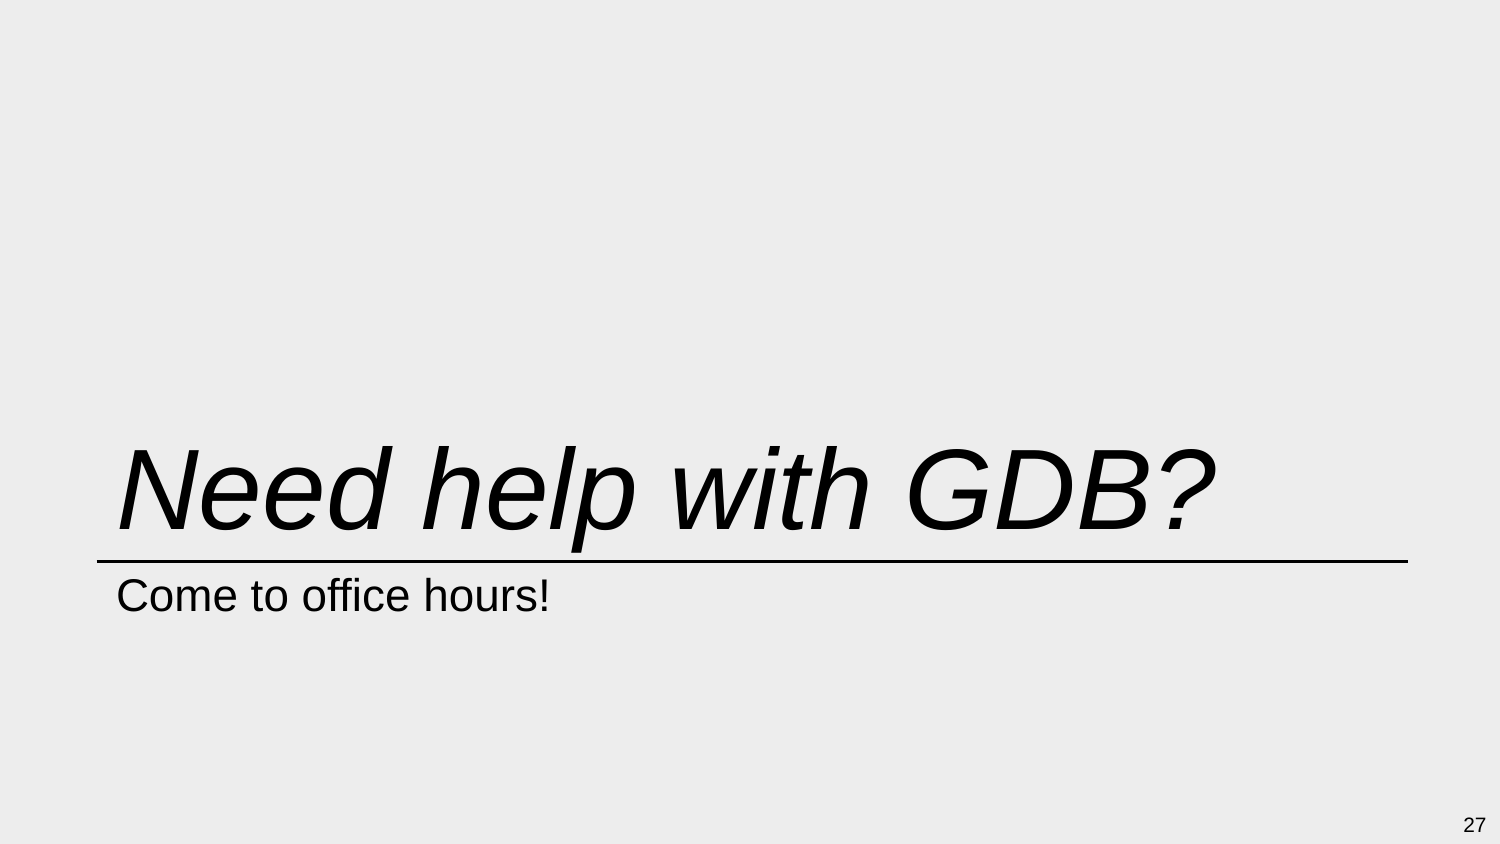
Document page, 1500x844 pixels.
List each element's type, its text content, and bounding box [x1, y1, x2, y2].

slide_number 27 [1162, 798, 1500, 844]
title Need help with GDB? [102, 210, 1397, 562]
list Come to office hours! [102, 564, 1397, 750]
